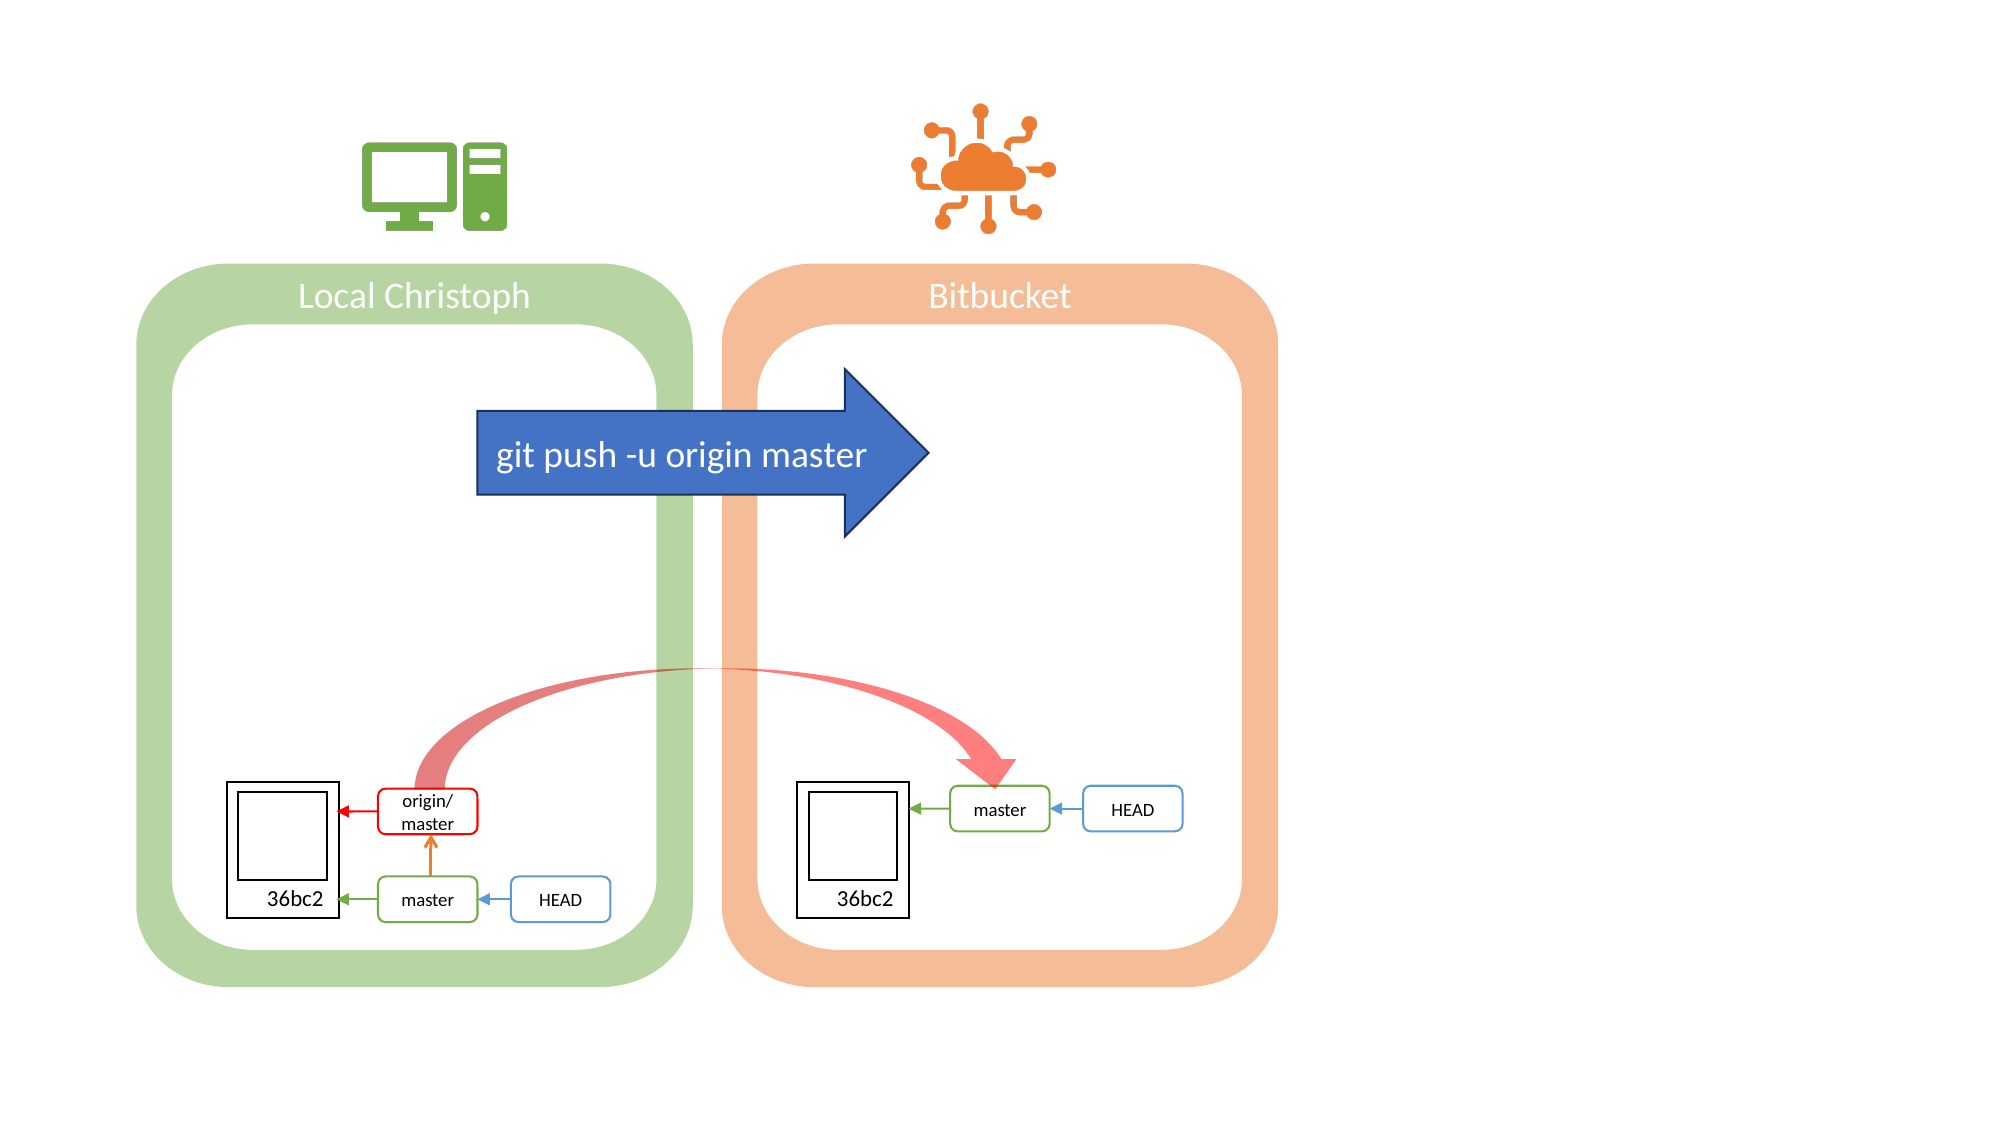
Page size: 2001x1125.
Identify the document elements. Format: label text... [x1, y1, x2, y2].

text_box origin/master [376, 787, 479, 836]
text_box Bitbucket [721, 263, 1279, 988]
text_box HEAD [509, 875, 612, 924]
picture [908, 94, 1059, 245]
picture [359, 111, 510, 262]
text_box HEAD [1082, 784, 1184, 833]
text_box master [949, 784, 1051, 833]
text_box Local Christoph [136, 263, 693, 988]
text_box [227, 781, 339, 919]
text_box master [376, 875, 479, 924]
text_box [797, 781, 909, 919]
text_box [414, 668, 1017, 790]
text_box git push -u origin master [476, 366, 930, 539]
